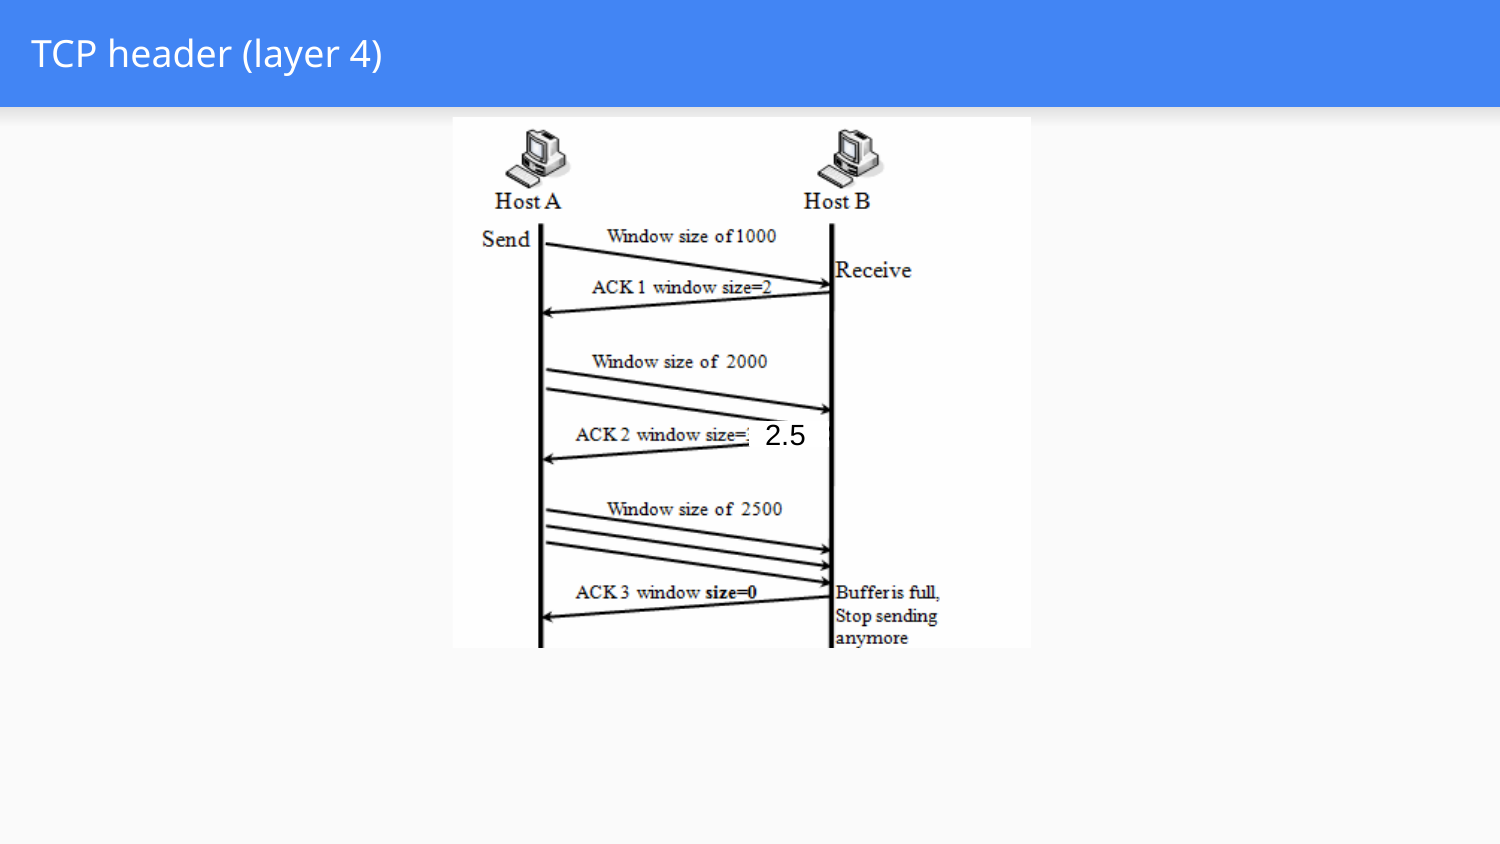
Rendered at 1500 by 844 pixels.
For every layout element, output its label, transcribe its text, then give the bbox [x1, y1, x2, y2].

title TCP header (layer 4) [16, 2, 1464, 102]
picture [452, 116, 1032, 648]
